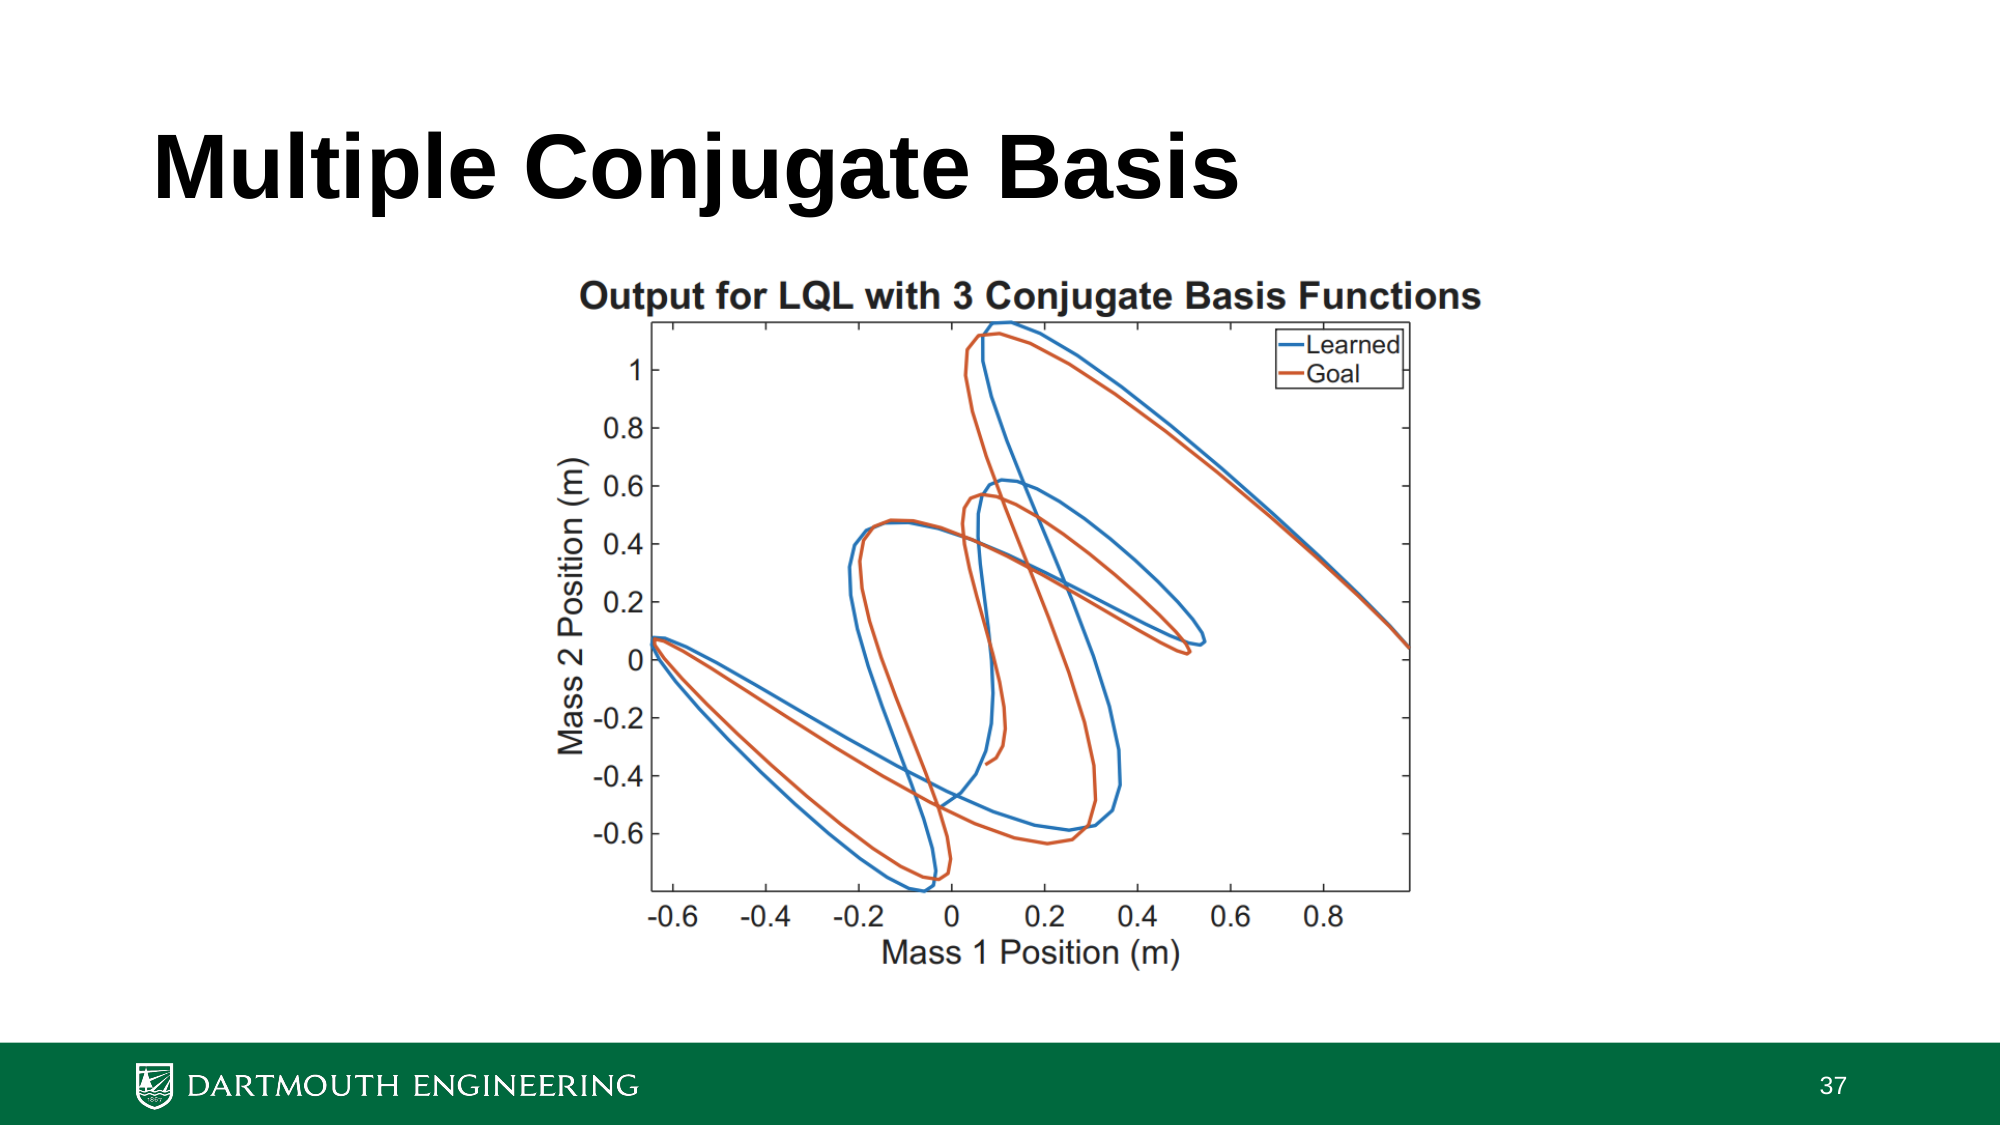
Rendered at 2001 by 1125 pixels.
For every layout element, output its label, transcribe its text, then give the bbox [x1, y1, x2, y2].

title Multiple Conjugate Basis [137, 59, 1863, 278]
picture [136, 1063, 639, 1110]
picture [493, 227, 1527, 1000]
slide_number 37 [1780, 1054, 1863, 1115]
